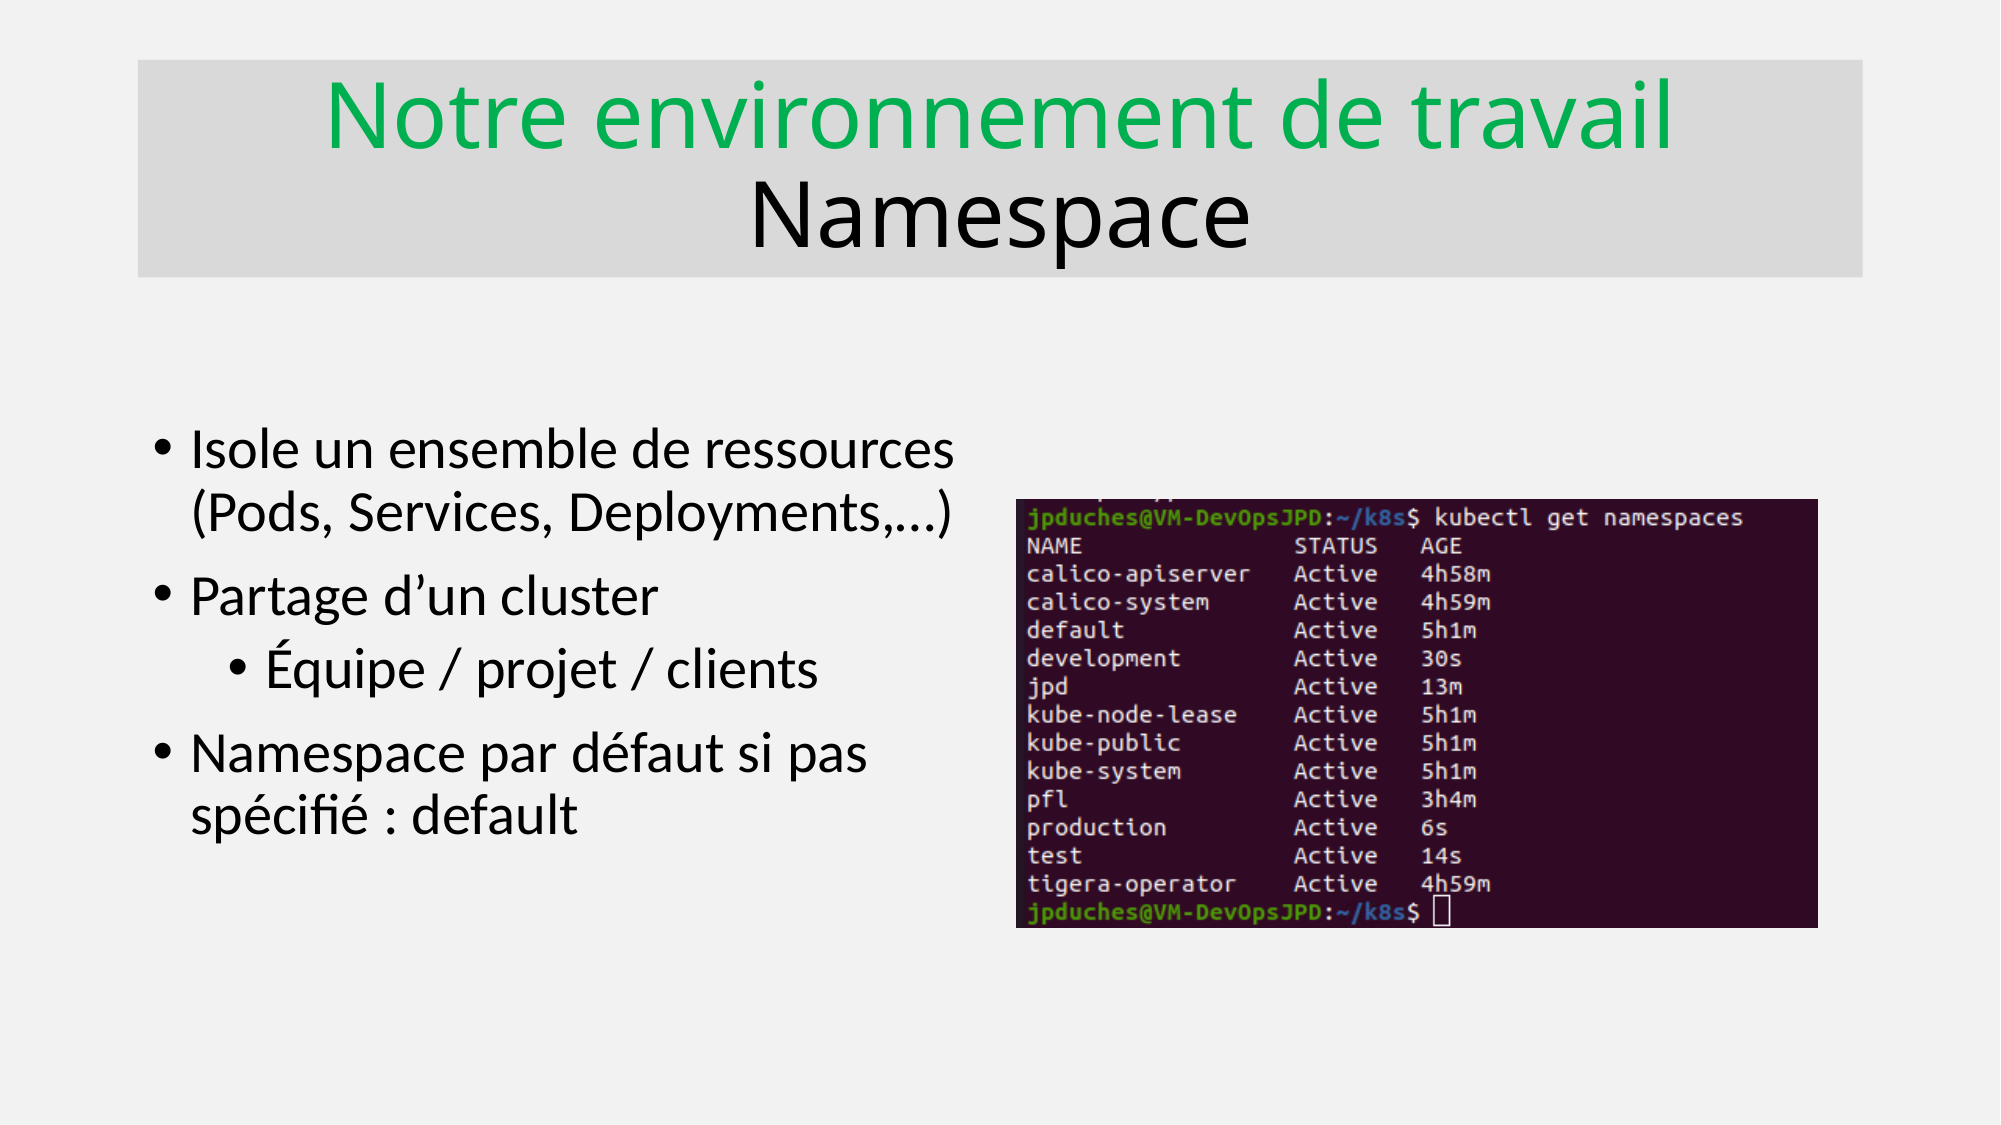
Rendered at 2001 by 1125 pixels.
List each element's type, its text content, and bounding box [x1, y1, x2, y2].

picture [1016, 499, 1818, 928]
title Notre environnement de travail Namespace [137, 59, 1863, 278]
list Isole un ensemble de ressources (Pods, Services, Deployments,…) Partage d’un cluster Équipe / projet / clients Namespace par défaut si pas spécifié : default [137, 410, 984, 1016]
